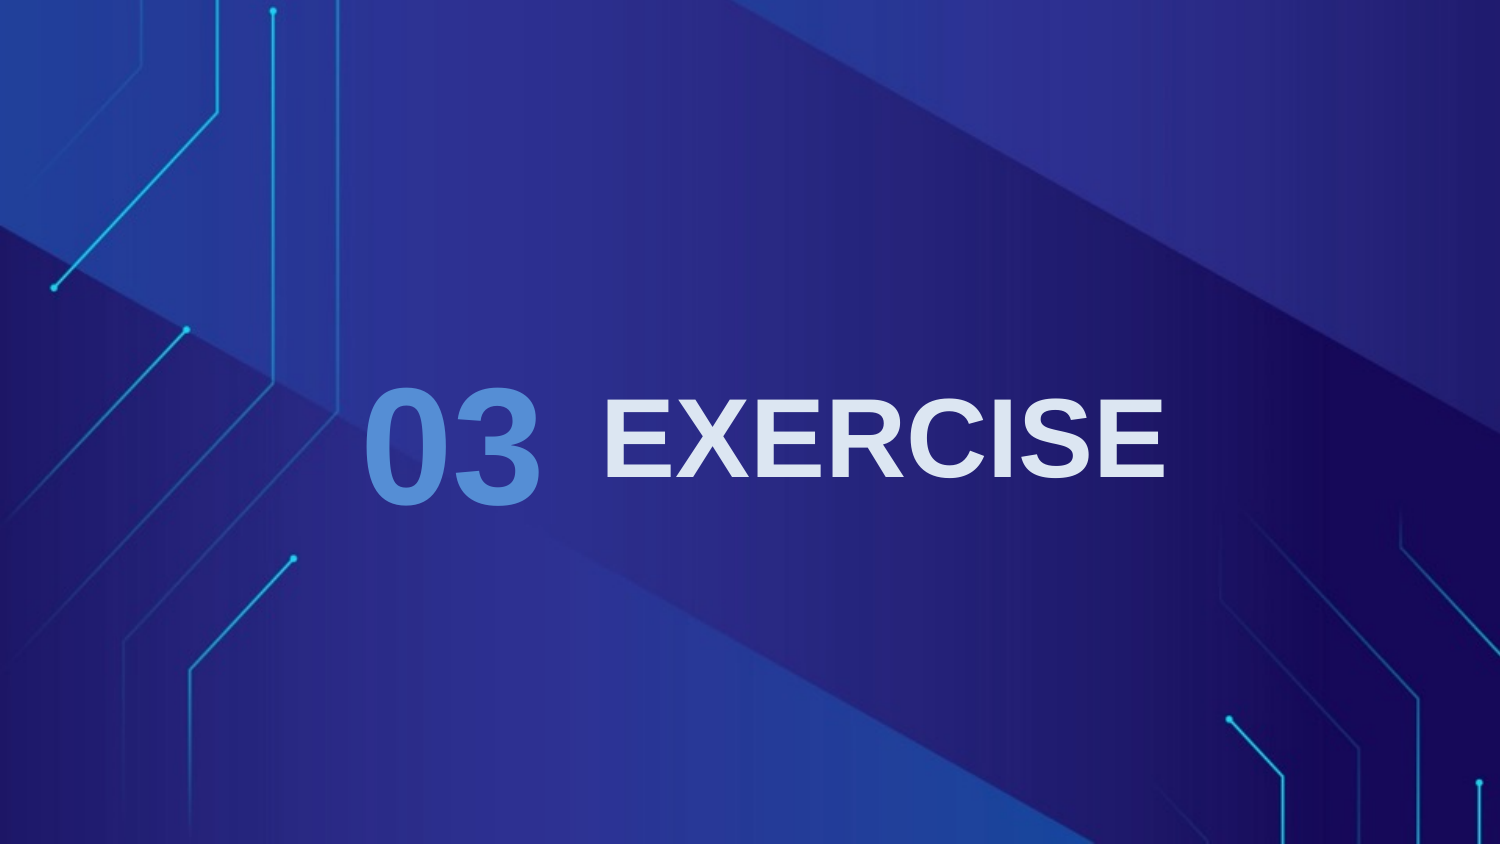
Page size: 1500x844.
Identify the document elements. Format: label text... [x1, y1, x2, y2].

picture [0, 0, 1500, 844]
title Exercise [585, 357, 1475, 482]
text_box 03 [267, 330, 561, 559]
